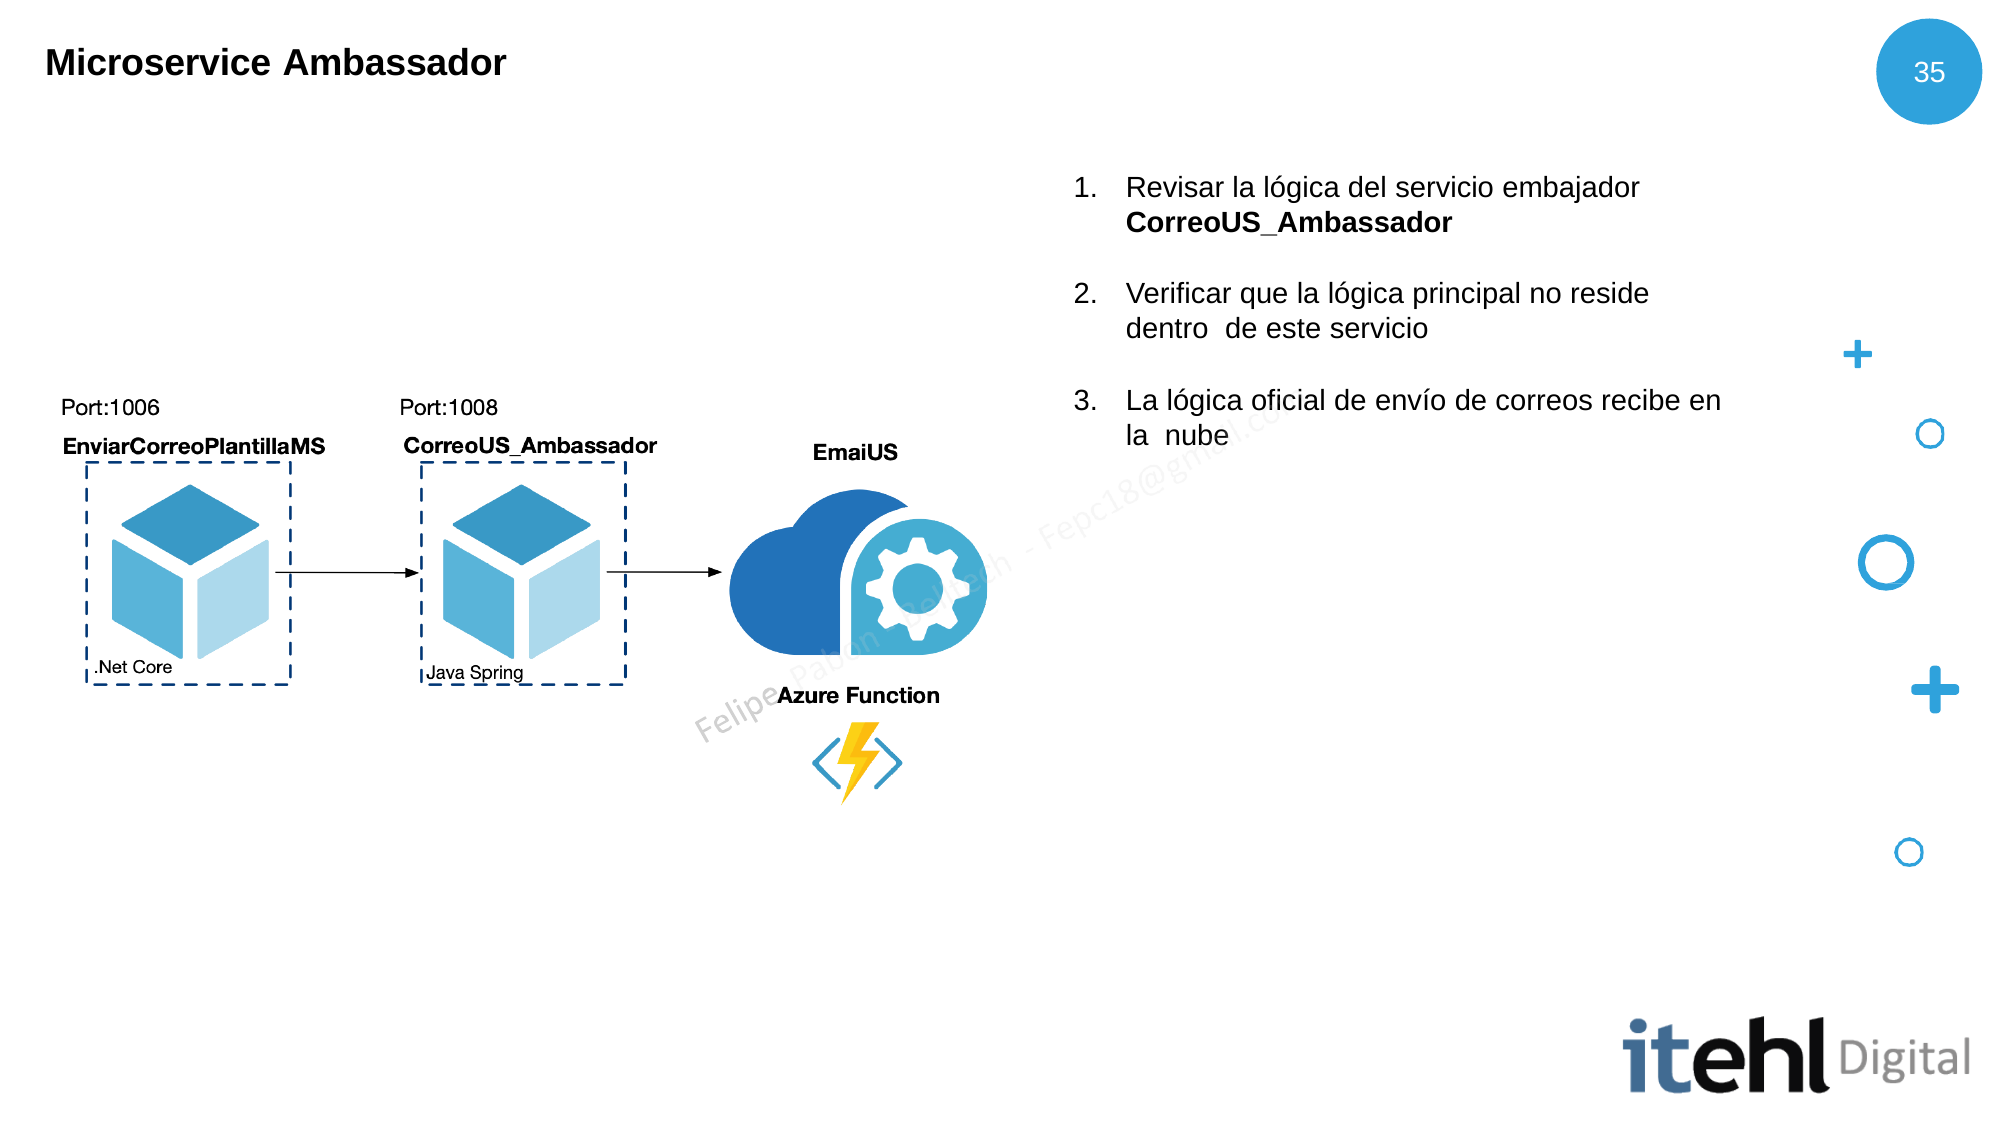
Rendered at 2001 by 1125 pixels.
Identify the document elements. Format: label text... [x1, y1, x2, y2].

text_box 35 [1911, 50, 1948, 88]
text_box [1911, 665, 1960, 714]
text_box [62, 398, 1013, 807]
text_box [1915, 418, 1945, 449]
text_box Revisar la lógica del servicio embajador CorreoUS_Ambassador Verificar que la lógica principal no reside dentro de este servicio La lógica oficial de envío de correos recibe en la nube [1071, 166, 1750, 452]
text_box [1894, 837, 1924, 867]
text_box [1843, 339, 1872, 369]
text_box [1622, 1016, 1970, 1094]
text_box [1857, 534, 1915, 591]
text_box [1025, 390, 1307, 553]
title Microservice Ambassador [43, 35, 513, 226]
